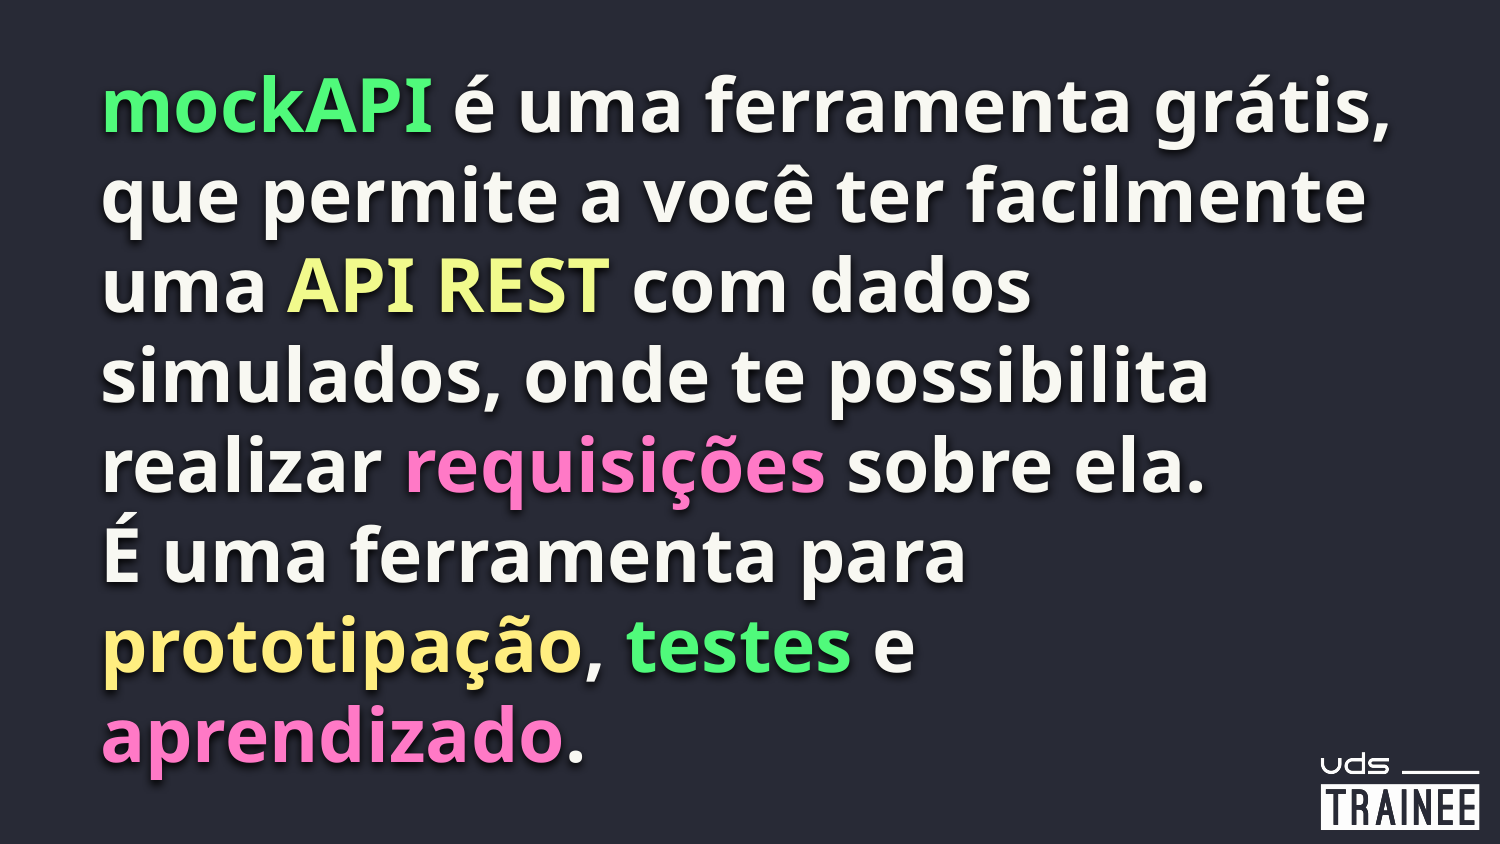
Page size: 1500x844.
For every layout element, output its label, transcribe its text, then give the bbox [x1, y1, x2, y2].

picture [1313, 747, 1487, 835]
text_box mockAPI é uma ferramenta grátis, que permite a você ter facilmente uma API REST com dados simulados, onde te possibilita realizar requisições sobre ela. É uma ferramenta para prototipação, testes e aprendizado. [85, 42, 1426, 738]
